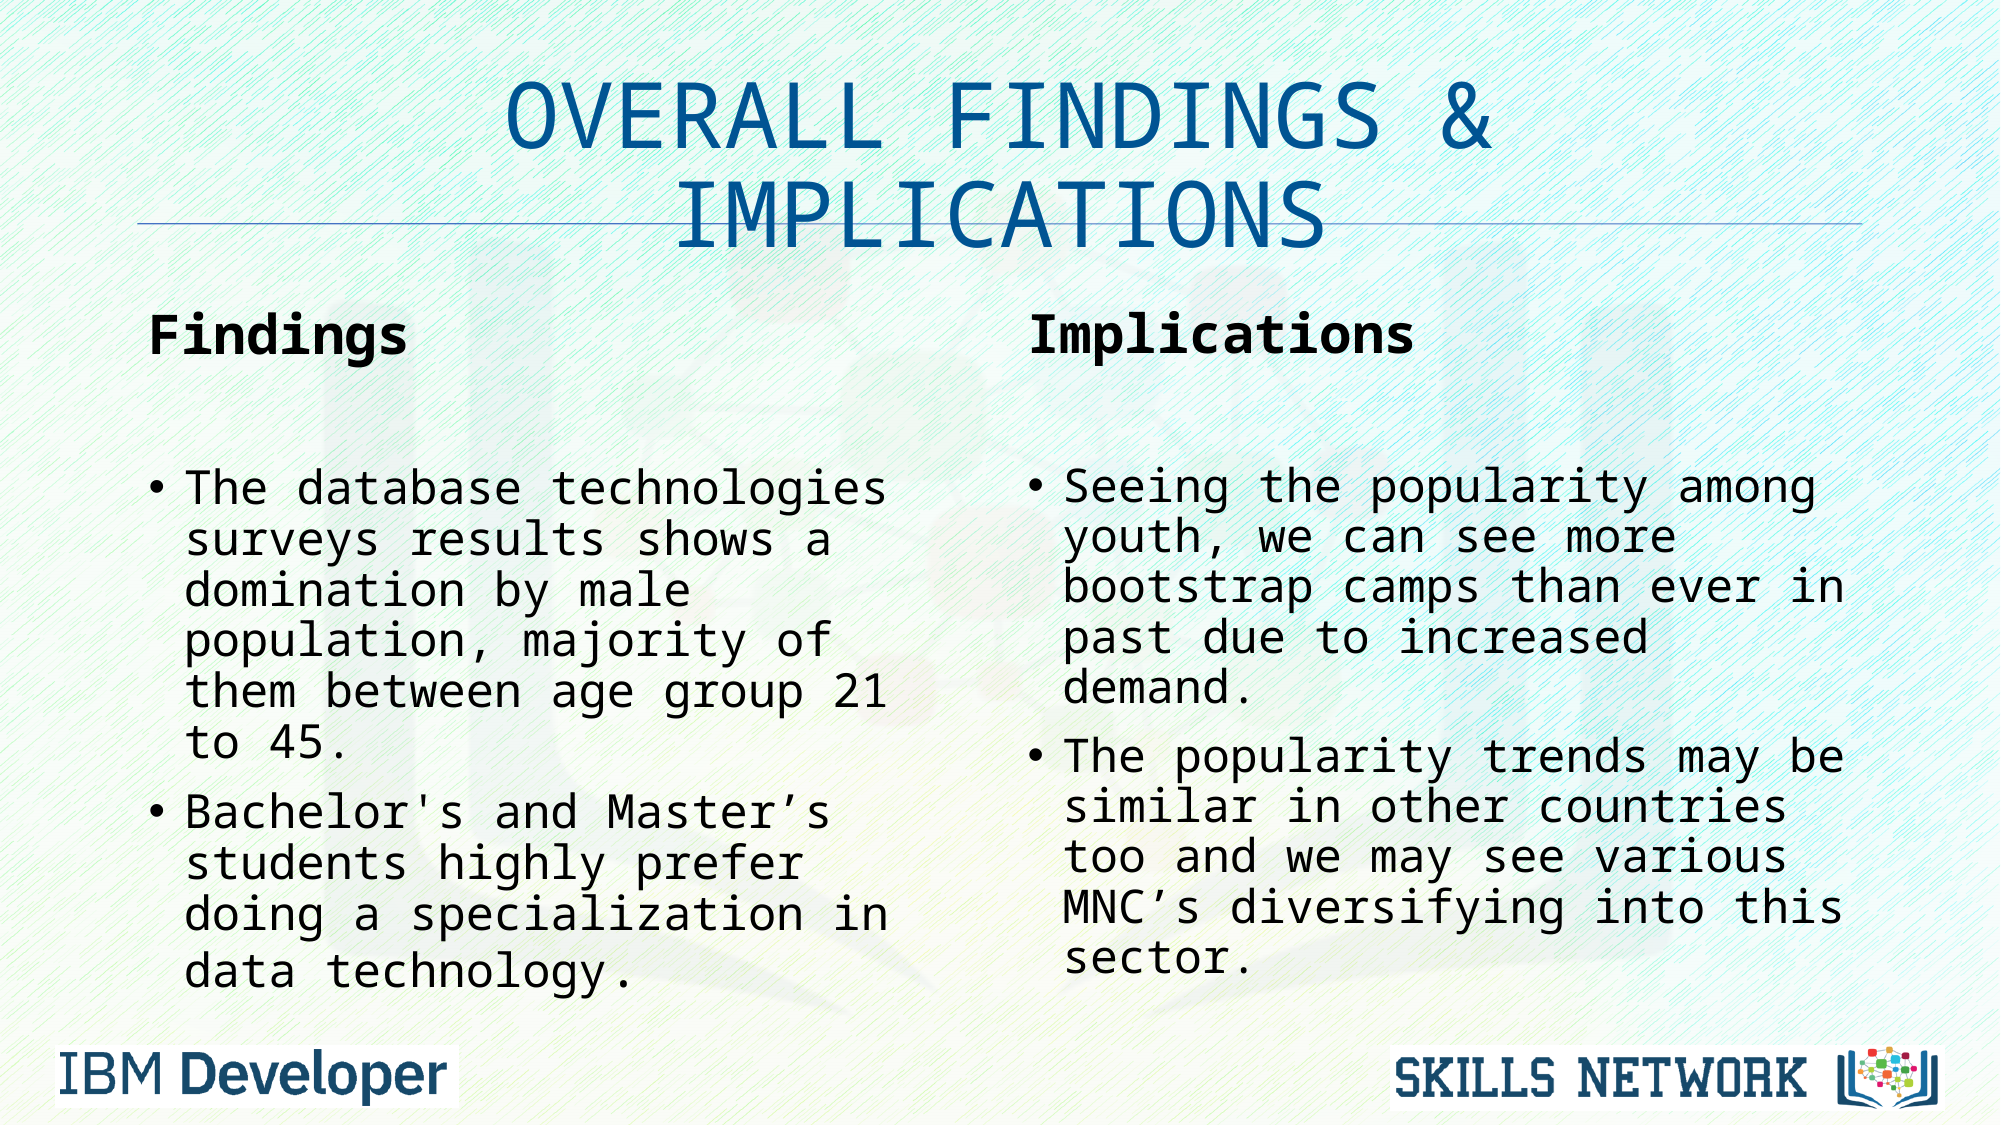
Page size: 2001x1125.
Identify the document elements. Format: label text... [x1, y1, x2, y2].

title OVERALL FINDINGS & IMPLICATIONS [137, 59, 1863, 278]
list Findings The database technologies surveys results shows a domination by male population, majority of them between age group 21 to 45. Bachelor's and Master’s students highly prefer doing a specialization in data technology. [133, 299, 984, 1014]
list Implications Seeing the popularity among youth, we can see more bootstrap camps than ever in past due to increased demand. The popularity trends may be similar in other countries too and we may see various MNC’s diversifying into this sector. [1012, 299, 1863, 1014]
picture [0, 0, 2001, 1125]
